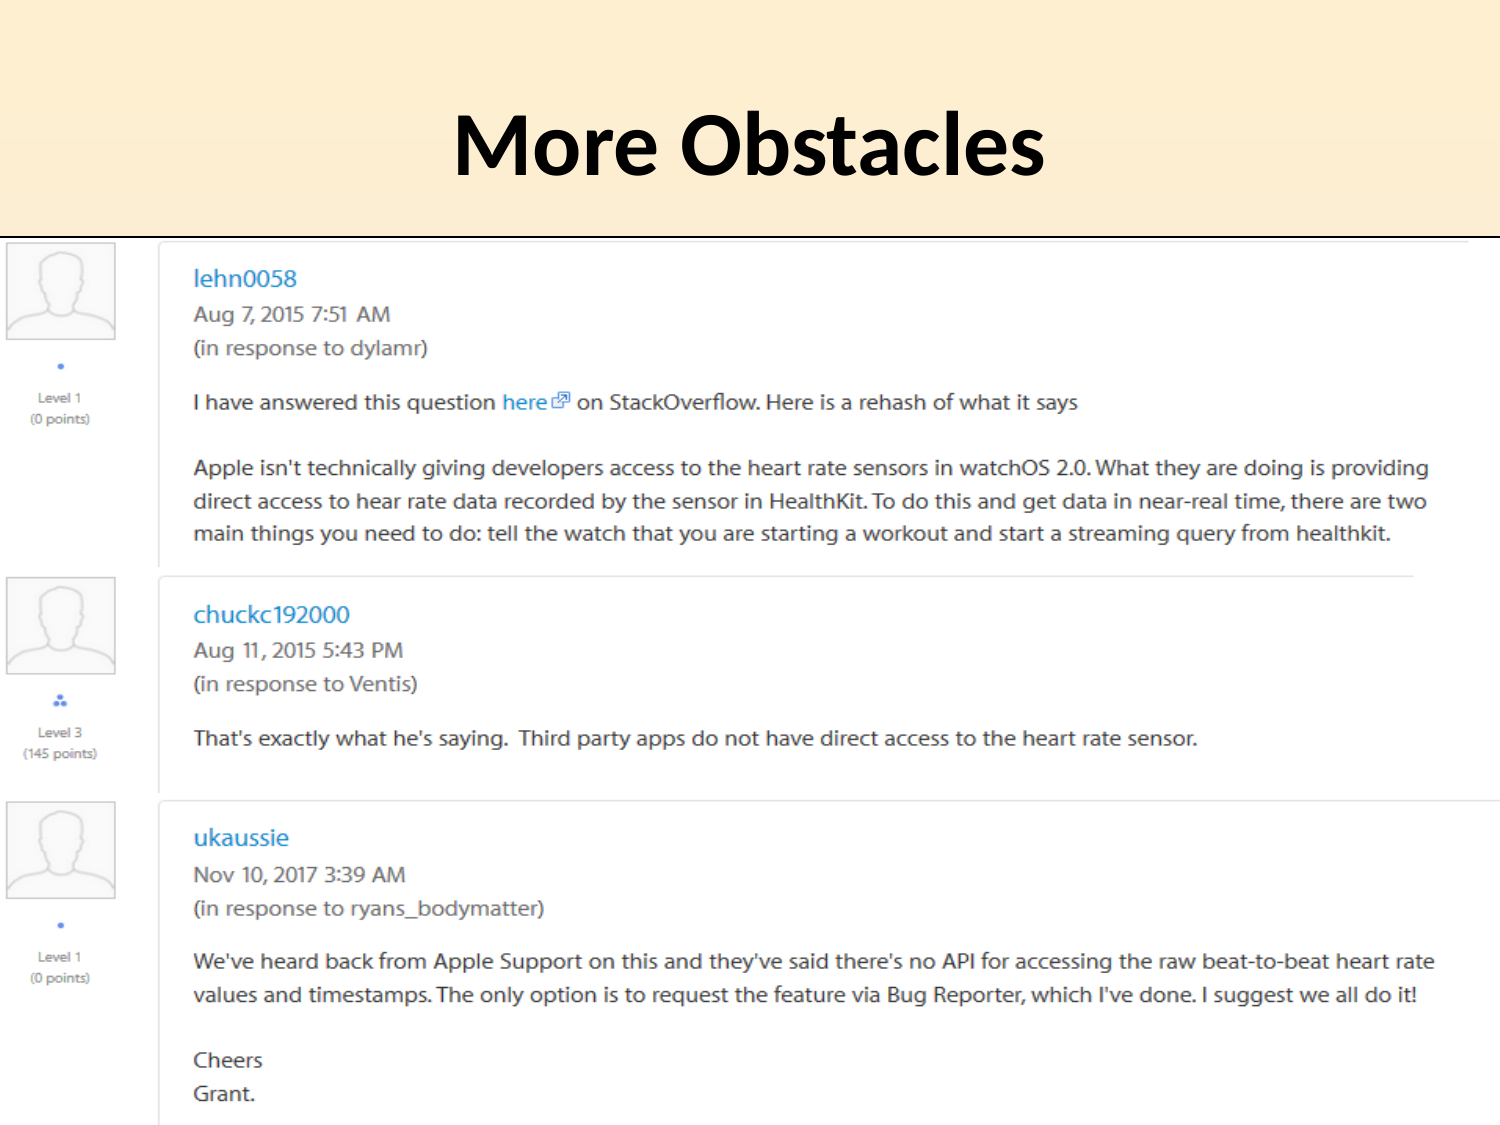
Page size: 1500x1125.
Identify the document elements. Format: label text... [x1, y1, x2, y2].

picture [0, 237, 1500, 1125]
title More Obstacles [75, 45, 1425, 233]
